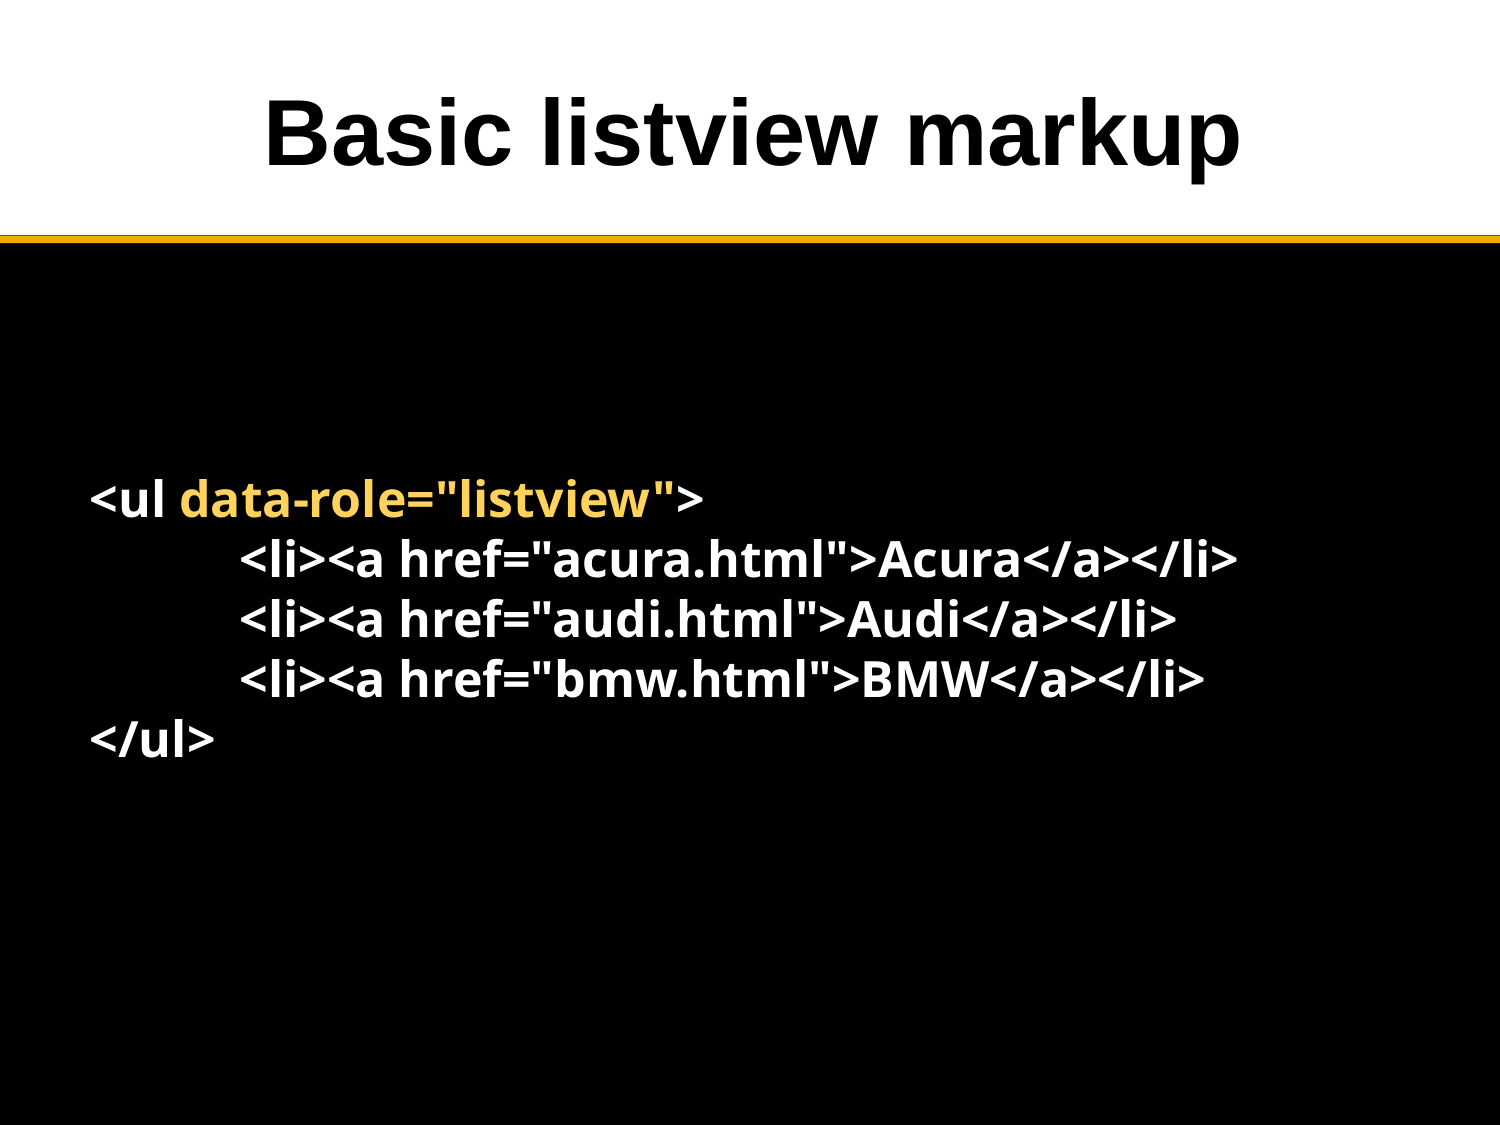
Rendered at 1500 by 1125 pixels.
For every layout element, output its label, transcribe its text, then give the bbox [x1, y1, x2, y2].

text_box <ul data-role="listview"> <li><a href="acura.html">Acura</a></li> <li><a href="audi.html">Audi</a></li> <li><a href="bmw.html">BMW</a></li> </ul> [74, 460, 1425, 775]
title Basic listview markup [75, 25, 1425, 231]
